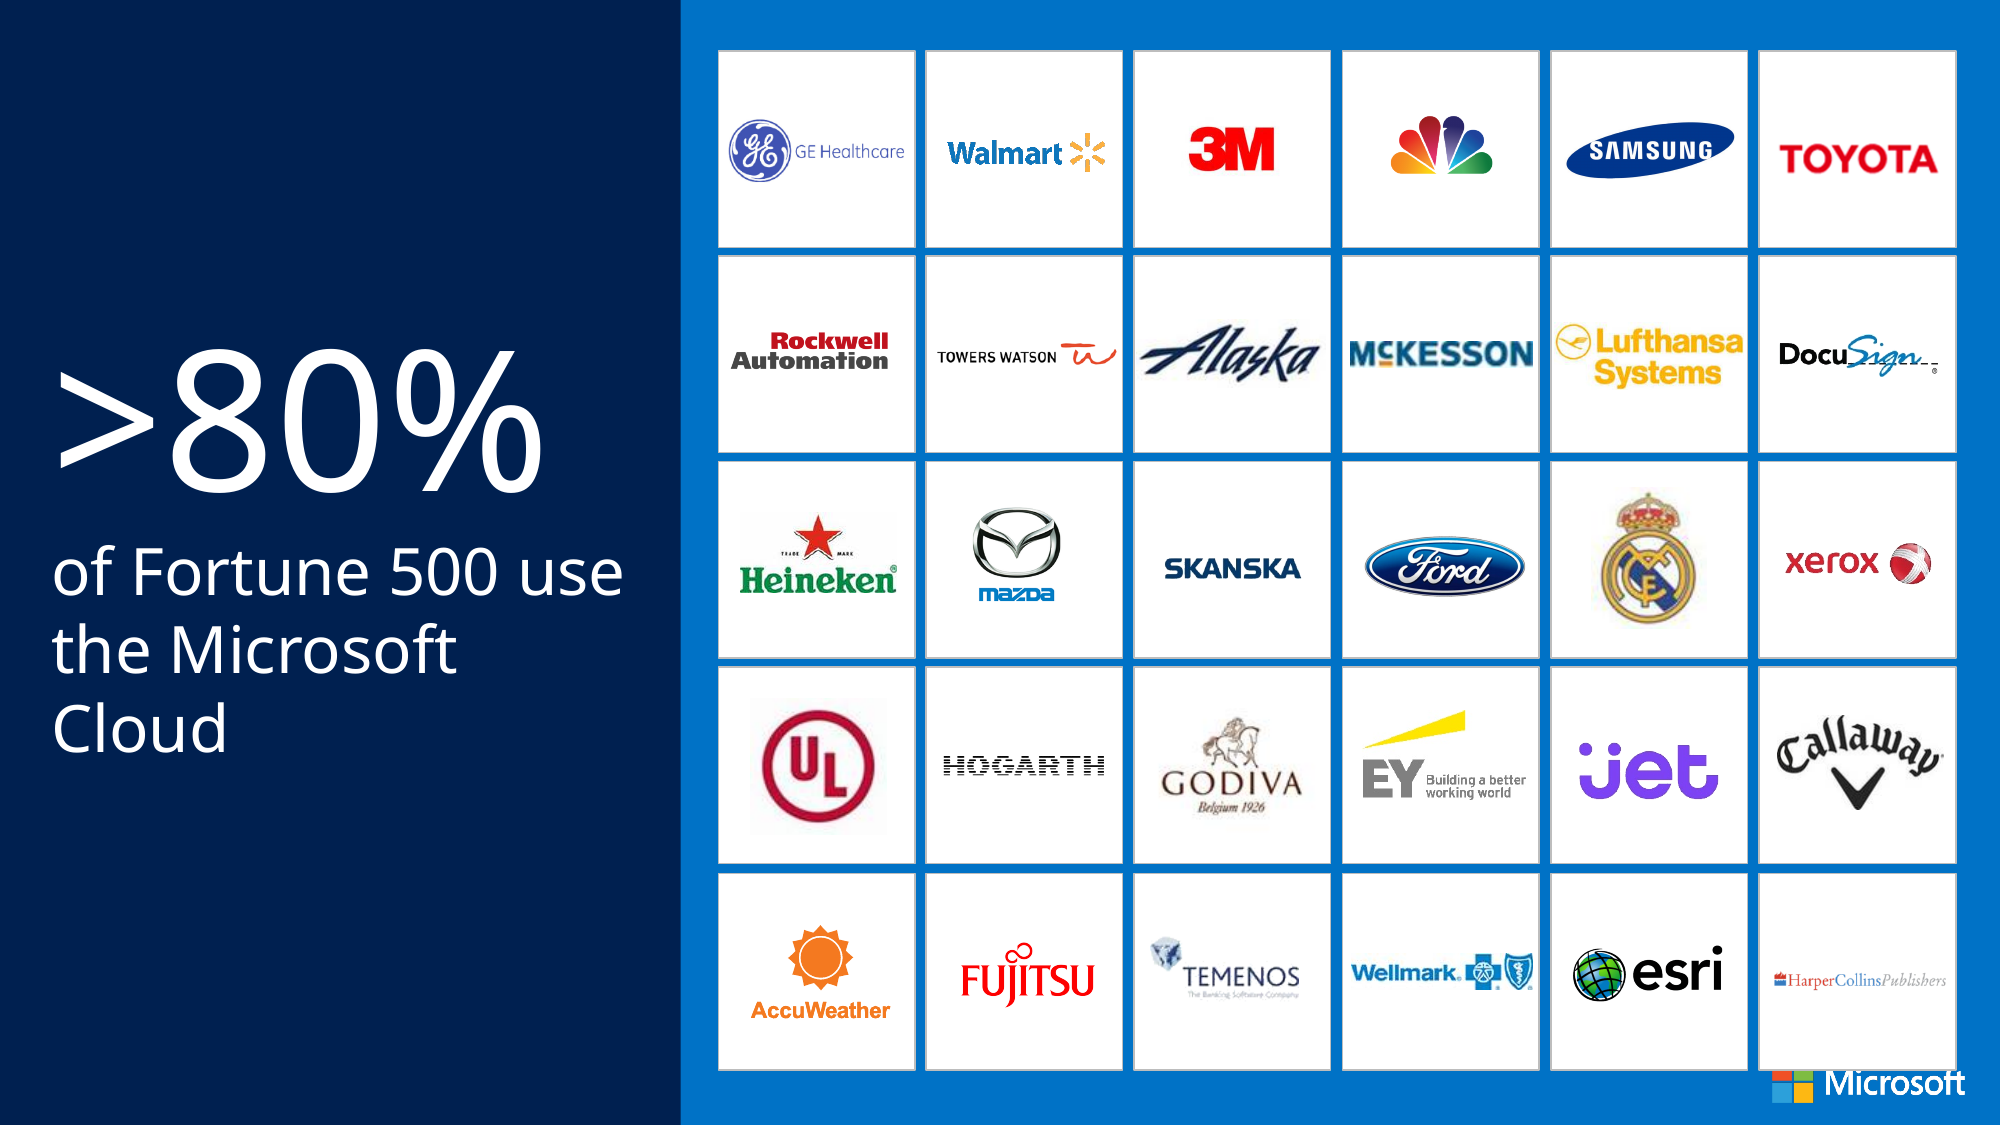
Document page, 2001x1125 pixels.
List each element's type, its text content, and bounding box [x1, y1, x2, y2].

text_box [0, 0, 681, 1125]
picture [1772, 1060, 1965, 1103]
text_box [718, 50, 1957, 1071]
text_box >80% of Fortune 500 use the Microsoft Cloud [22, 271, 659, 899]
